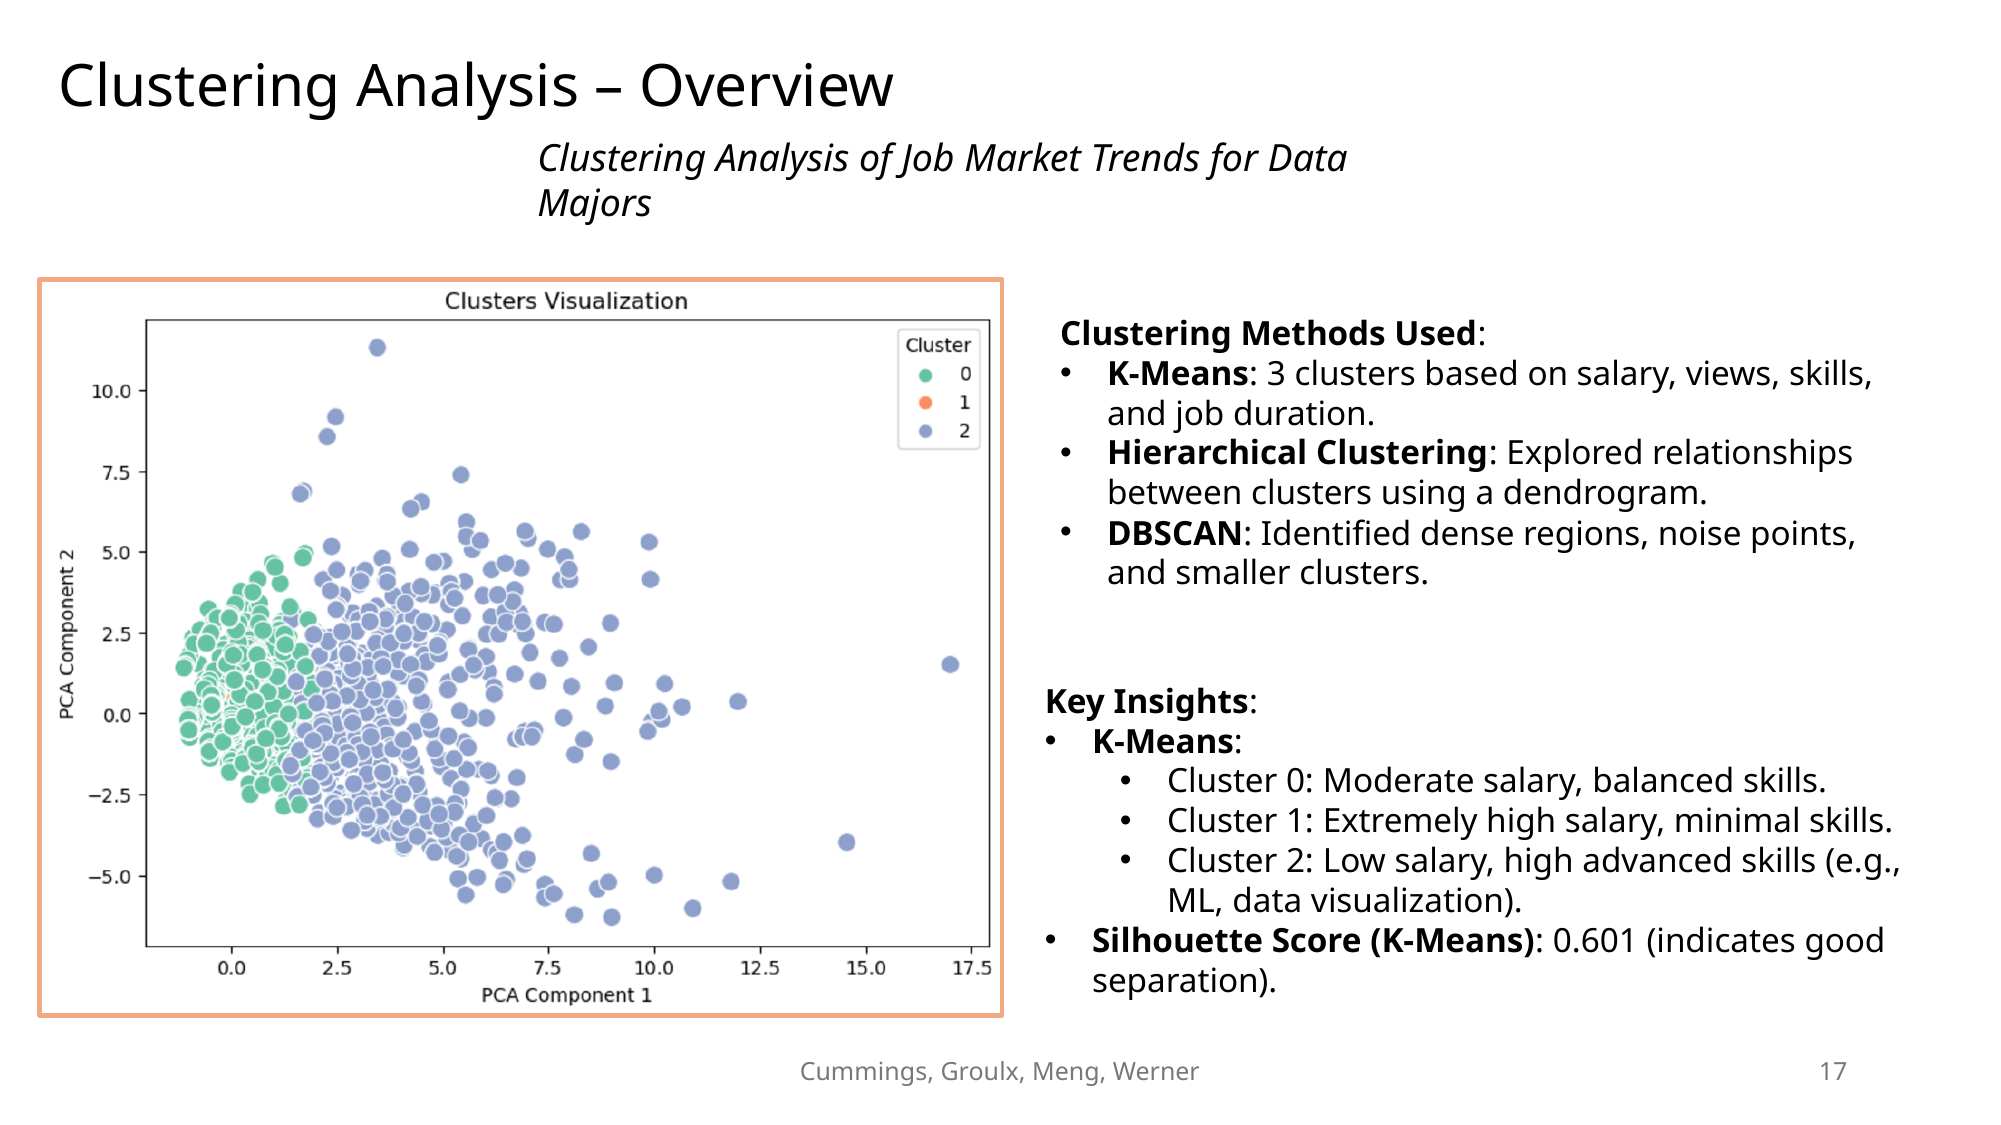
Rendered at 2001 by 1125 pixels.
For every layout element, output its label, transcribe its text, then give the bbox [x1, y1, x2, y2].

slide_number 17 [1412, 1042, 1863, 1103]
footer Cummings, Groulx, Meng, Werner [662, 1042, 1338, 1103]
text_box Key Insights: K-Means: Cluster 0: Moderate salary, balanced skills. Cluster 1: Extremely high salary, minimal skills. Cluster 2: Low salary, high advanced skills (e.g., ML, data visualization). Silhouette Score (K-Means): 0.601 (indicates good separation). [1030, 672, 1953, 1052]
text_box Clustering Methods Used: K-Means: 3 clusters based on salary, views, skills, and job duration. Hierarchical Clustering: Explored relationships between clusters using a dendrogram. DBSCAN: Identified dense regions, noise points, and smaller clusters. [1045, 304, 1938, 644]
picture [41, 281, 1001, 1014]
text_box Clustering Analysis of Job Market Trends for Data Majors [522, 126, 1478, 322]
title Clustering Analysis – Overview [43, 48, 1769, 127]
